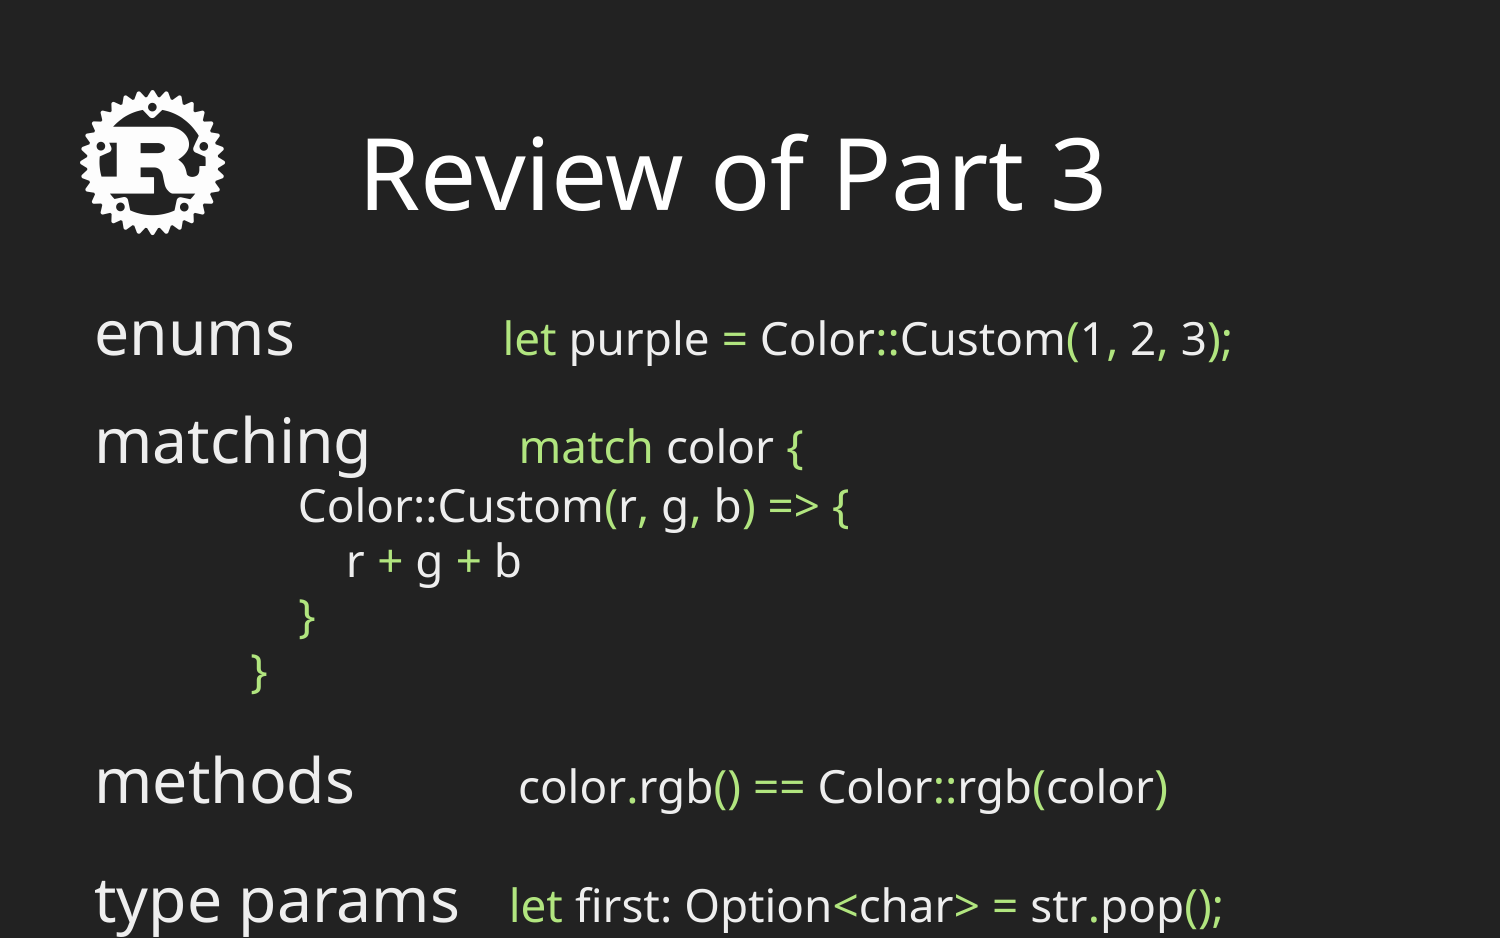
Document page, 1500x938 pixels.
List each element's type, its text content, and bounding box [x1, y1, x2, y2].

title Review of Part 3 [343, 89, 1420, 252]
list enums let purple = Color::Custom(1, 2, 3); matching match color { Color::Custom(r, g, b) => { r + g + b } } methods color.rgb() == Color::rgb(color) type params let first: Option<char> = str.pop(); [79, 297, 1500, 920]
picture [79, 89, 226, 236]
